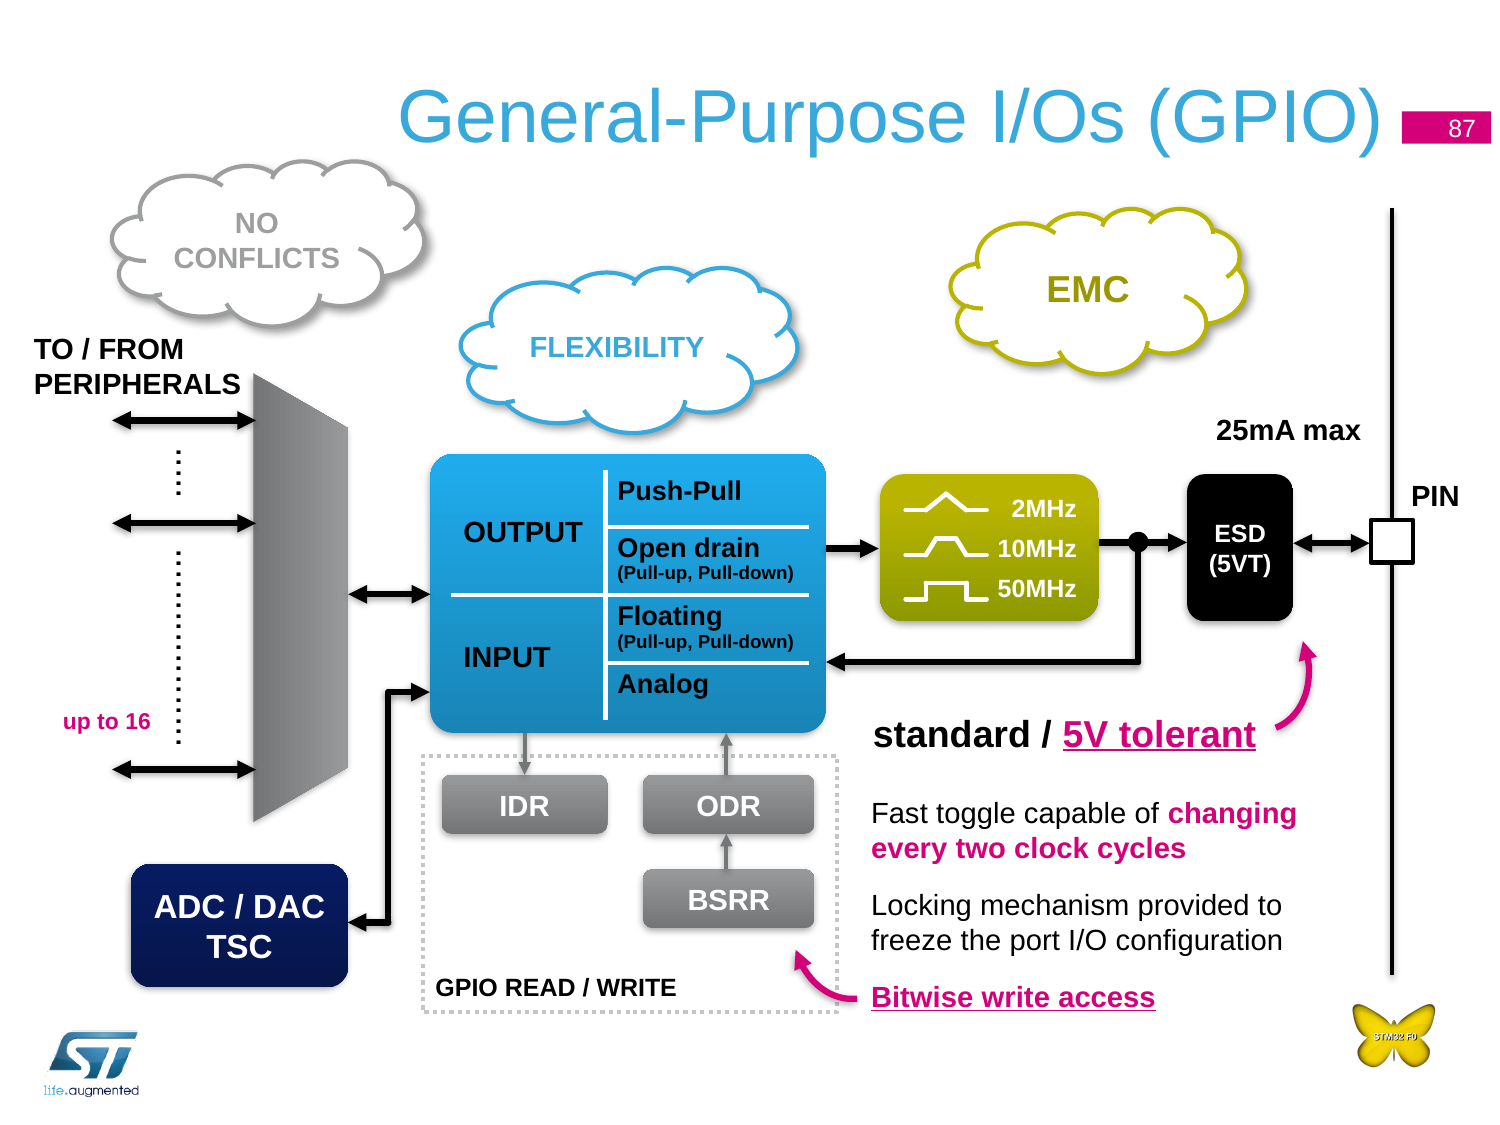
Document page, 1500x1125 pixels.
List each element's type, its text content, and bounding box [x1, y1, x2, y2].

text_box PIN [1396, 469, 1475, 520]
text_box [421, 754, 839, 1014]
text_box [111, 420, 257, 770]
text_box up to 16 [48, 698, 106, 741]
text_box NO CONFLICTS [109, 159, 427, 329]
picture [36, 1022, 147, 1103]
text_box [1369, 518, 1387, 565]
text_box BSRR [642, 869, 815, 929]
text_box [905, 493, 987, 511]
text_box ADC / DAC TSC [130, 863, 349, 988]
table_cell Analog [608, 665, 809, 720]
slide_number 87 [1401, 111, 1492, 144]
text_box TO / FROM PERIPHERALS [19, 322, 257, 408]
text_box ODR [642, 774, 815, 834]
title General-Purpose I/Os (GPIO) [74, 18, 1400, 207]
text_box Fast toggle capable of changing every two clock cycles Locking mechanism provided to freeze the port I/O configuration Bitwise write access [856, 786, 1332, 1057]
table_header Push-Pull [608, 470, 809, 525]
picture [1350, 1003, 1436, 1070]
text_box [1396, 520, 1415, 565]
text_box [905, 538, 987, 556]
text_box [253, 375, 348, 823]
text_box [1125, 529, 1151, 541]
table_cell Open drain (Pull-up, Pull-down) [608, 529, 809, 593]
text_box FLEXIBILITY [458, 265, 800, 436]
text_box [794, 928, 858, 1001]
text_box EMC [948, 206, 1249, 377]
text_box 25mA max [1201, 403, 1377, 454]
text_box ESD (5VT) [1187, 474, 1294, 622]
text_box standard / 5V tolerant [858, 702, 1272, 763]
text_box [1249, 641, 1313, 730]
text_box 2MHz 10MHz 50MHz [879, 474, 1099, 622]
table_cell INPUT [451, 597, 603, 720]
text_box [430, 454, 826, 733]
table_header OUTPUT [451, 470, 603, 593]
text_box GPIO READ / WRITE [420, 963, 693, 1009]
table_cell Floating (Pull-up, Pull-down) [608, 597, 809, 661]
text_box IDR [441, 774, 608, 834]
